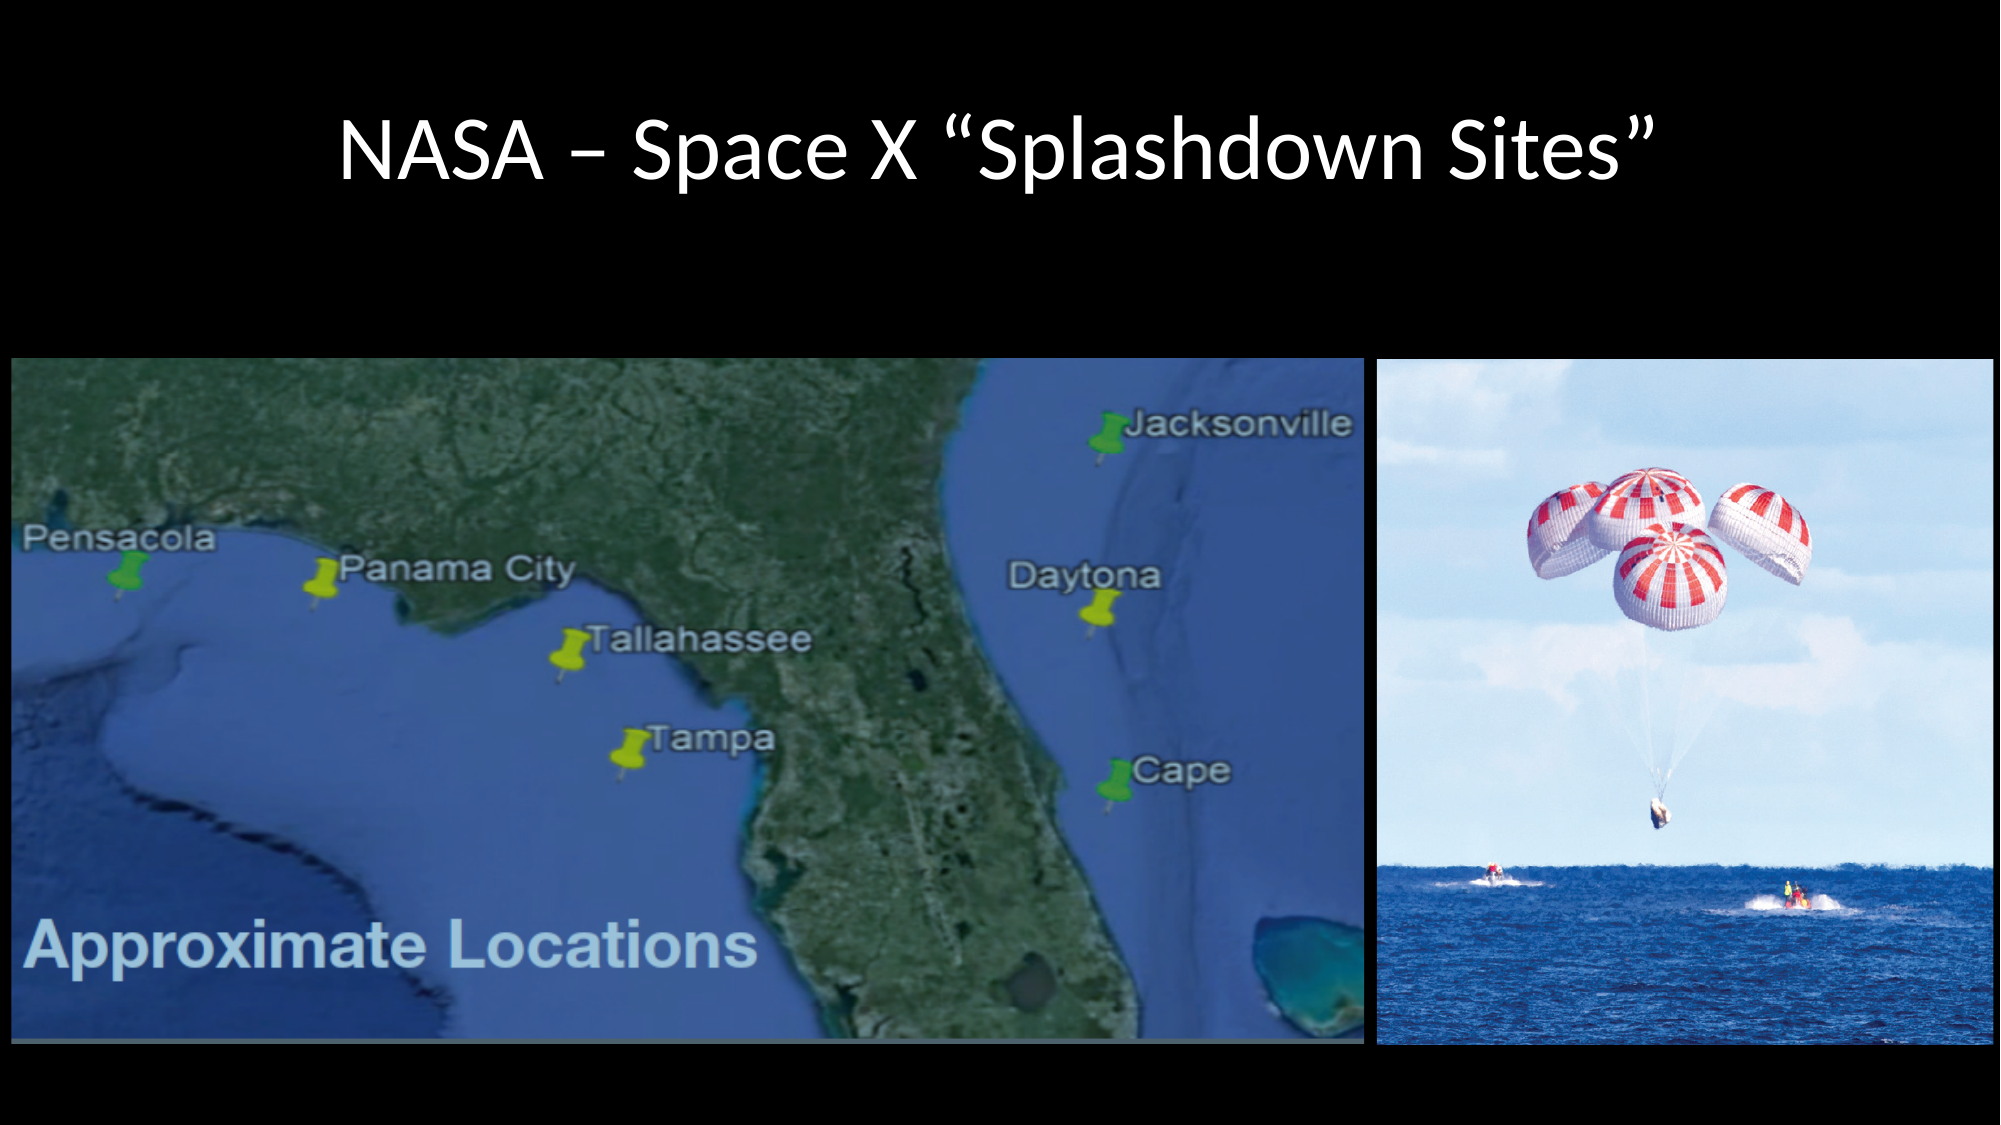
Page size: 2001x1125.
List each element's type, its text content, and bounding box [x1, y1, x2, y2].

picture [1376, 359, 1994, 1045]
picture [11, 358, 1365, 1044]
text_box NASA – Space X “Splashdown Sites” [77, 80, 1923, 206]
